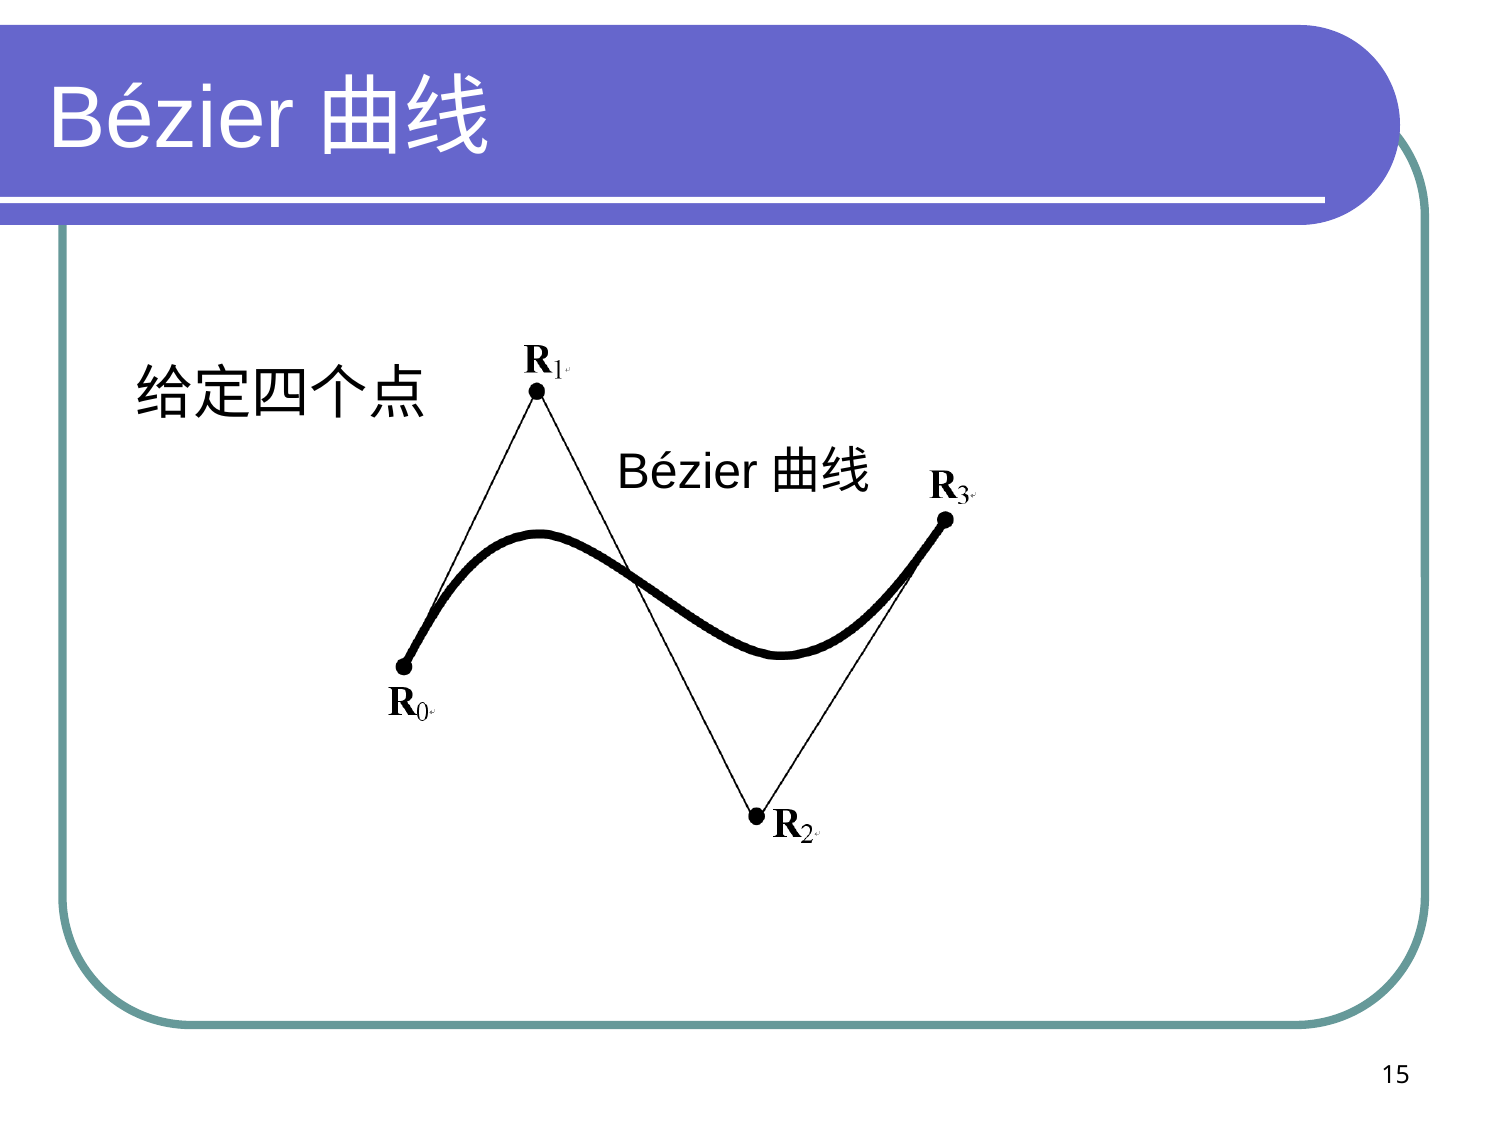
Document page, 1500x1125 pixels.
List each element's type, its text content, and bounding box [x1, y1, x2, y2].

slide_number 15 [1074, 1024, 1426, 1101]
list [371, 299, 1010, 870]
title Bézier曲线 [31, 37, 1348, 188]
text_box 给定四个点 [120, 347, 366, 433]
